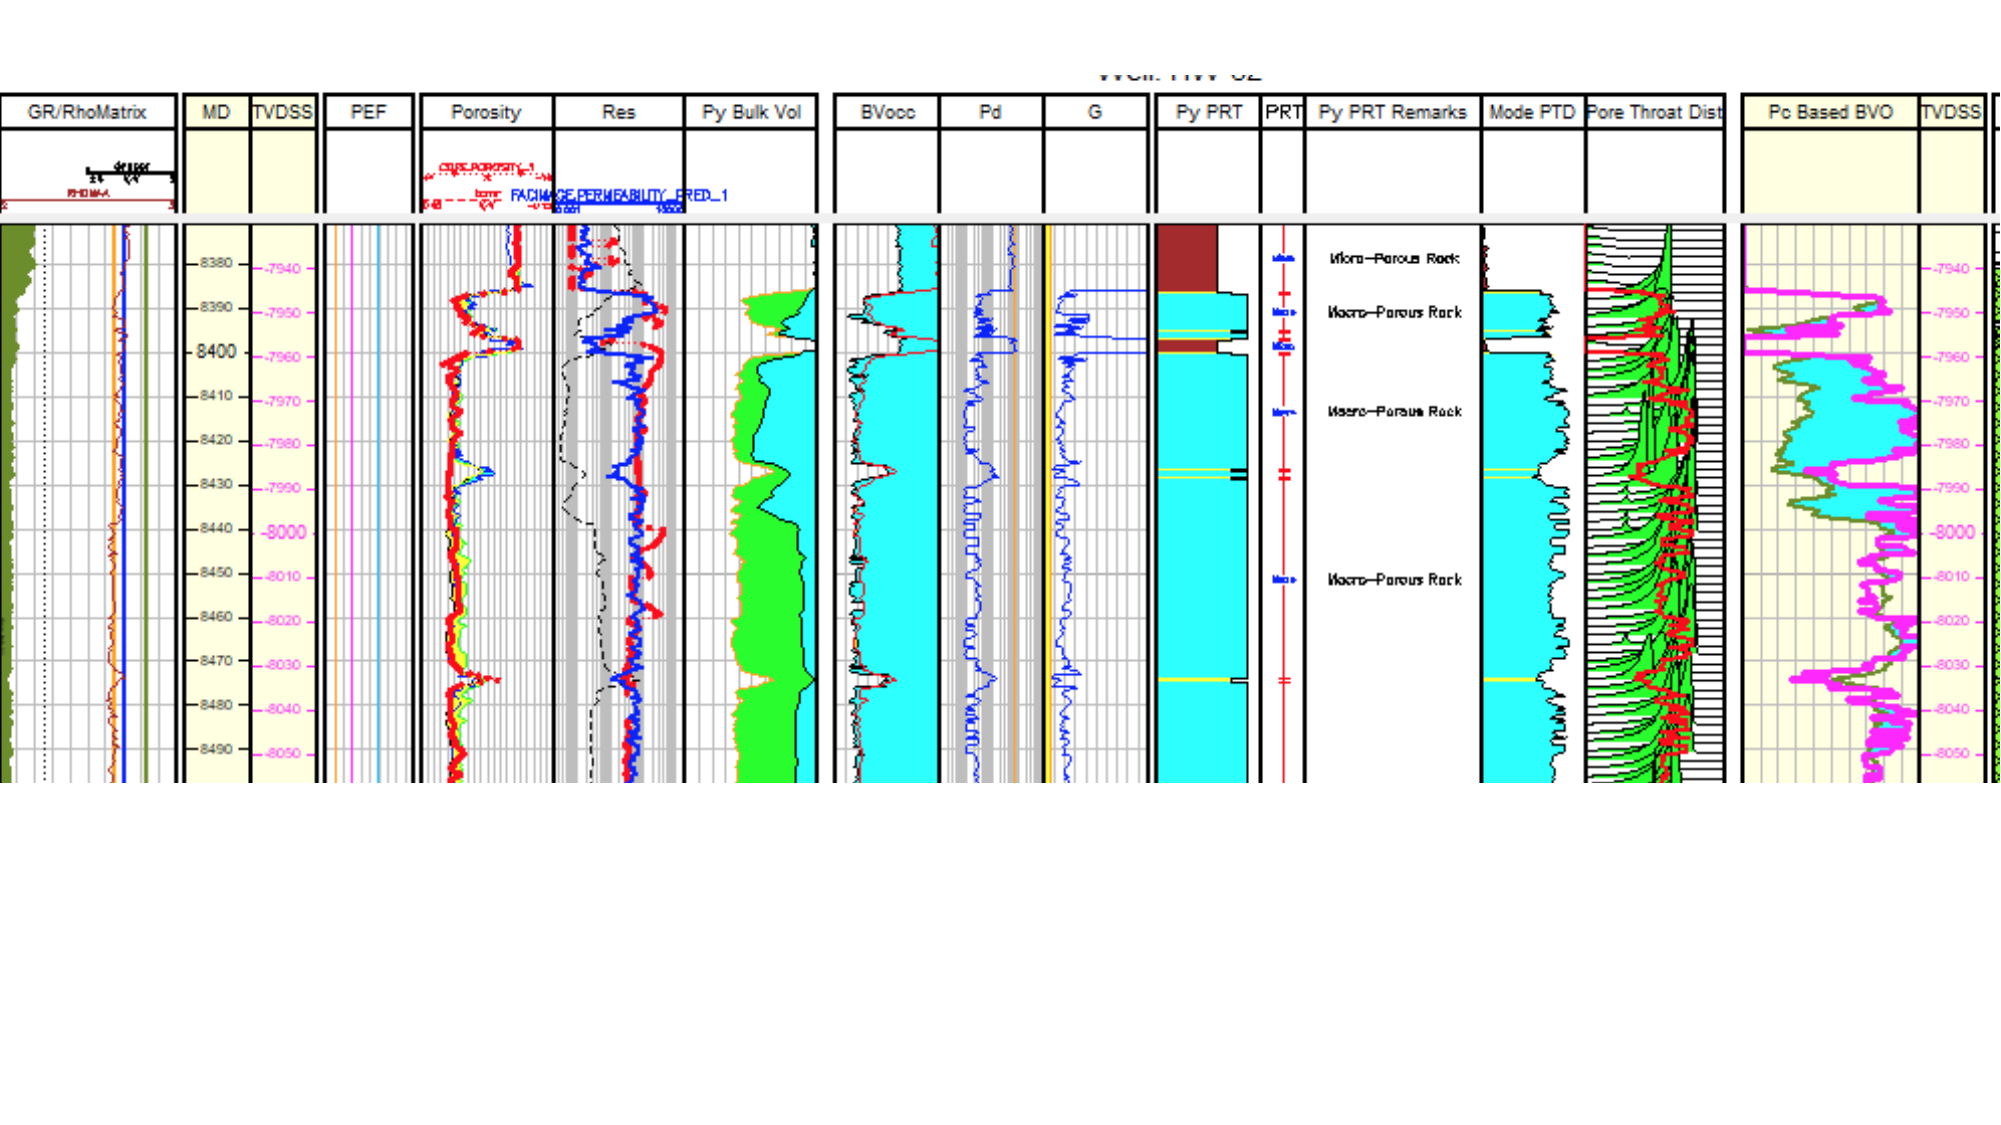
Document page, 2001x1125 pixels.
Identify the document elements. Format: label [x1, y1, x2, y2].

picture [0, 75, 2000, 783]
